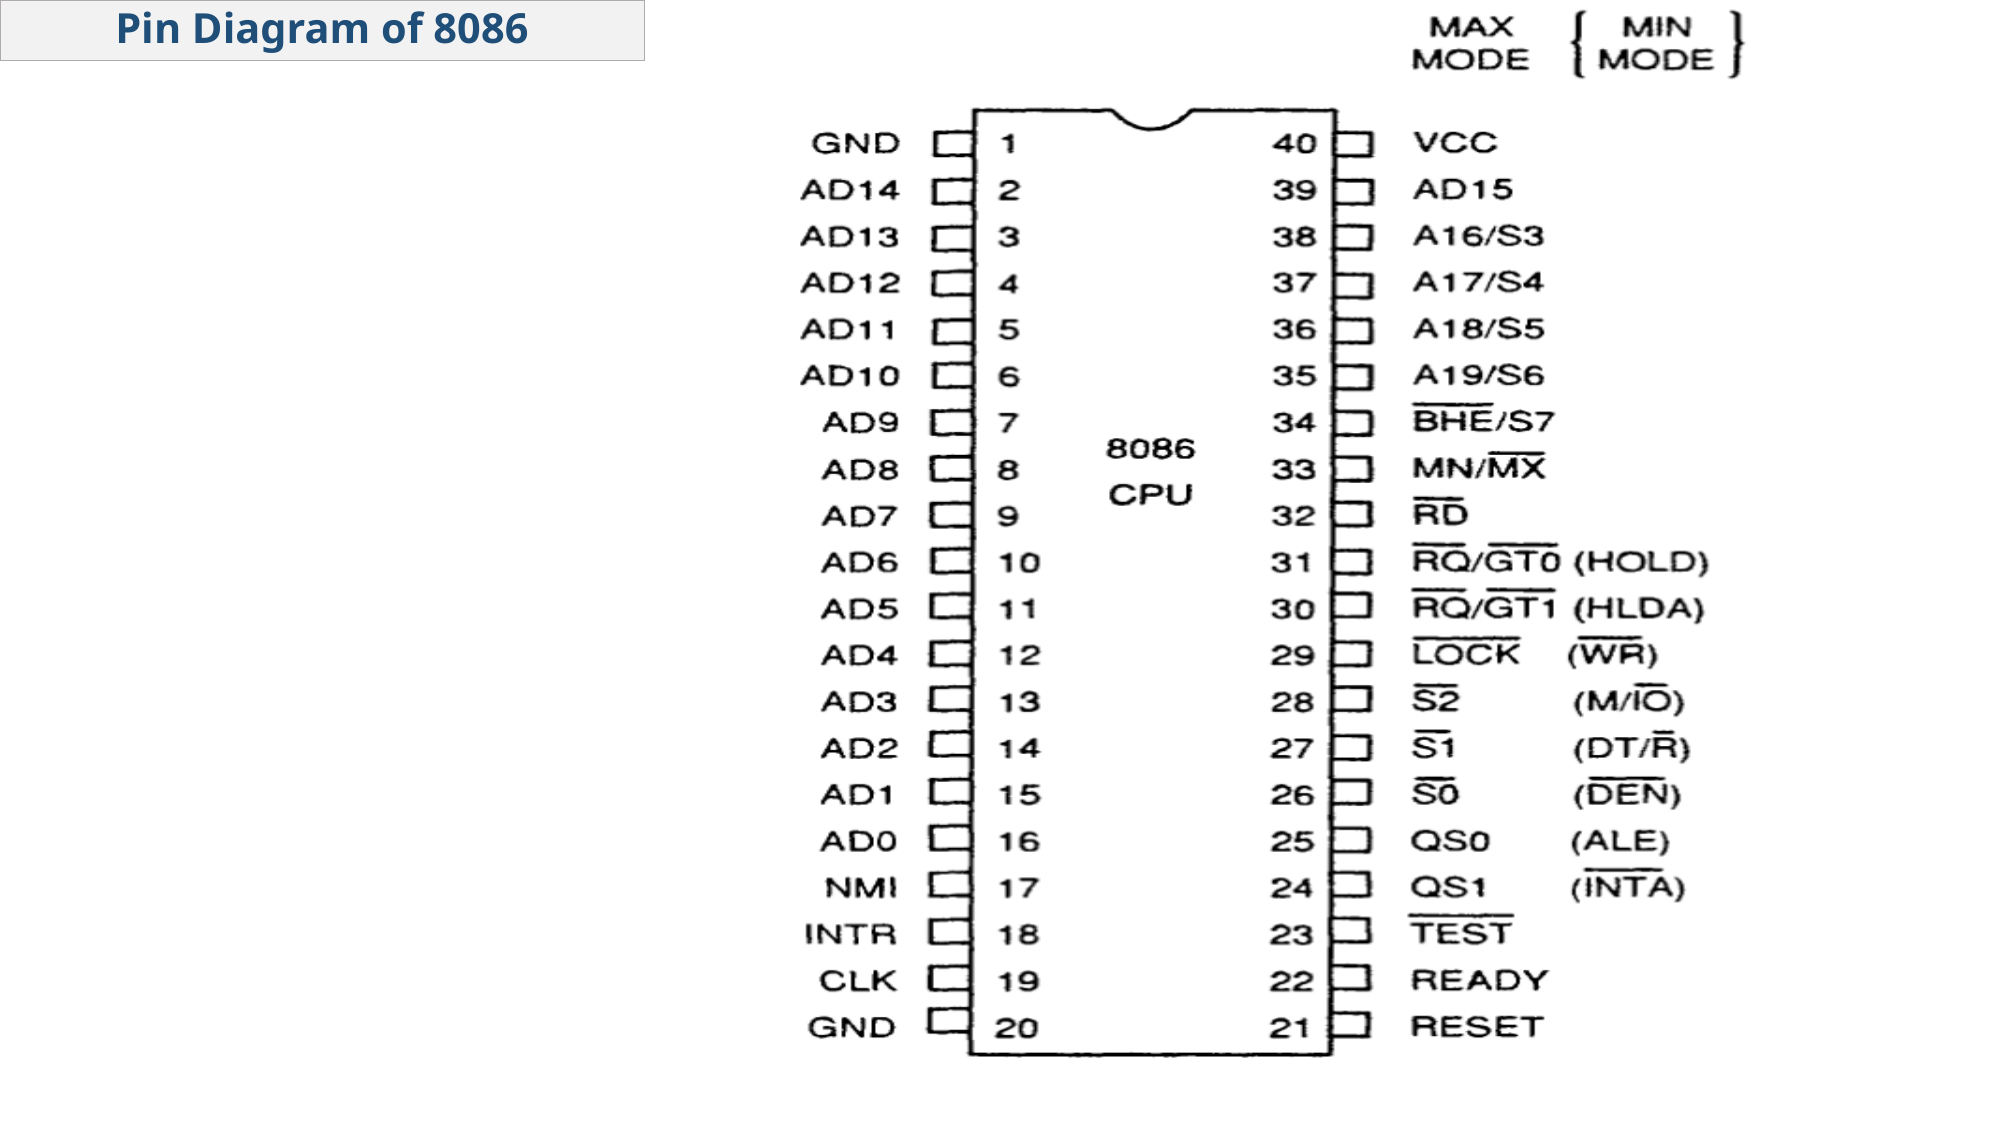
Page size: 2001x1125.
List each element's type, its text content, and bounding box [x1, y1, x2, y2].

picture [666, 0, 1760, 1063]
title Pin Diagram of 8086 [0, 0, 645, 61]
